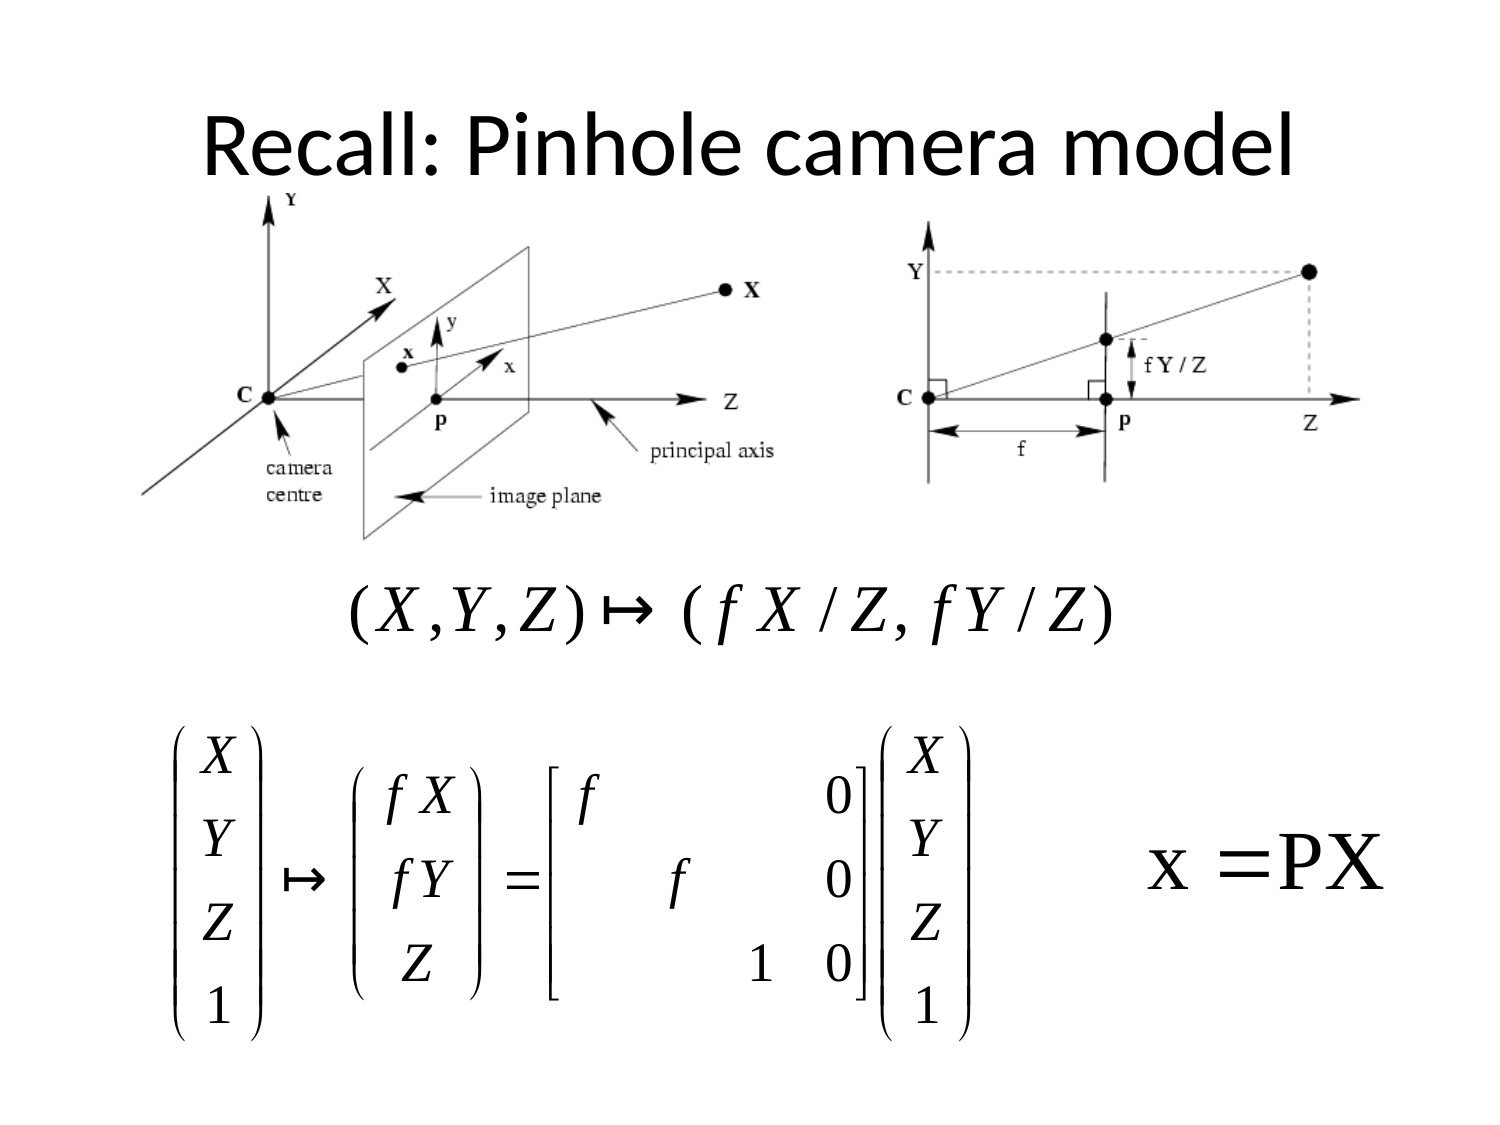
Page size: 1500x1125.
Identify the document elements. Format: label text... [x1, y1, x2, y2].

picture [138, 193, 1363, 541]
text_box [162, 716, 989, 1051]
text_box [339, 570, 1124, 660]
title Recall: Pinhole camera model [75, 45, 1425, 233]
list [1133, 812, 1401, 904]
